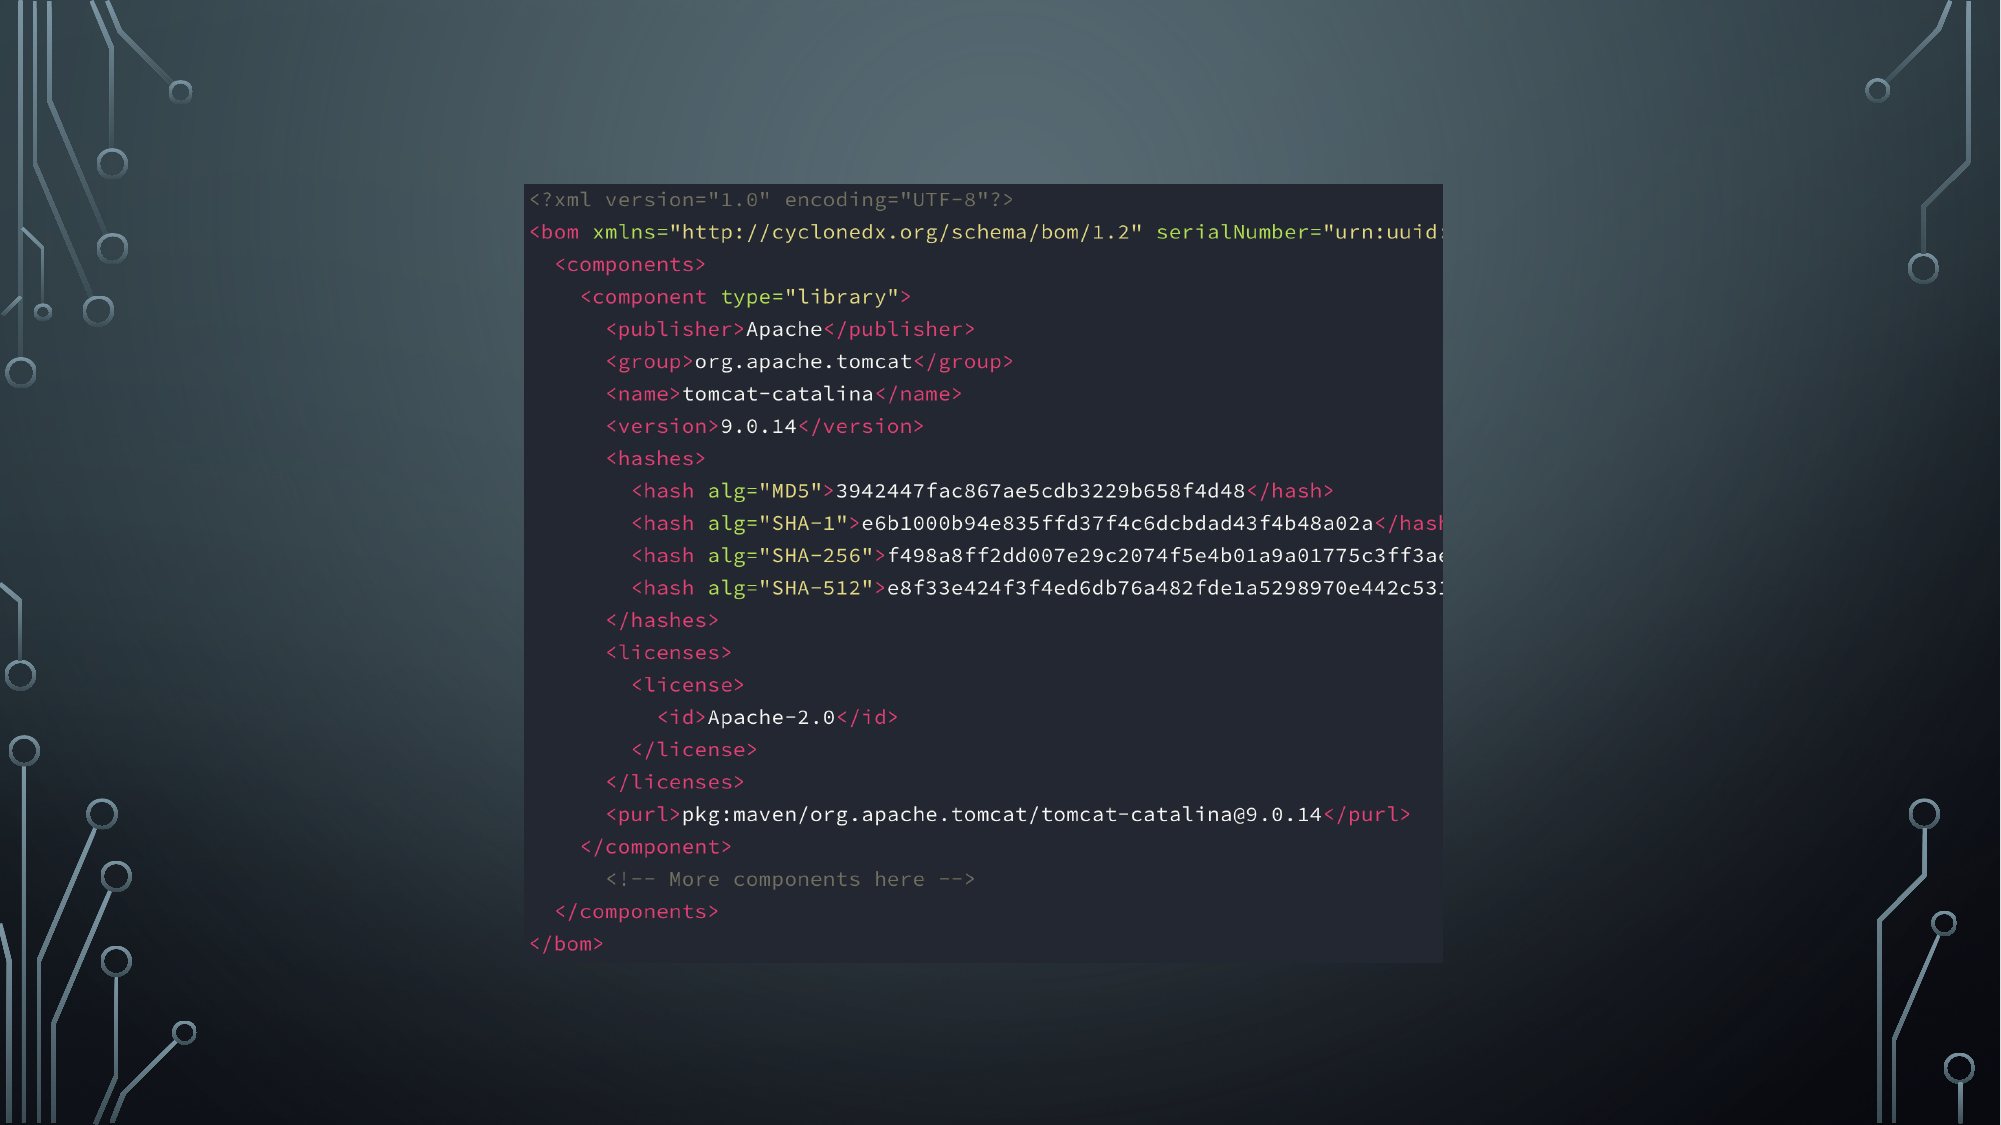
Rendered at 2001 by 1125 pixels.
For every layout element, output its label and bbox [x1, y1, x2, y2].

list [524, 183, 1443, 963]
